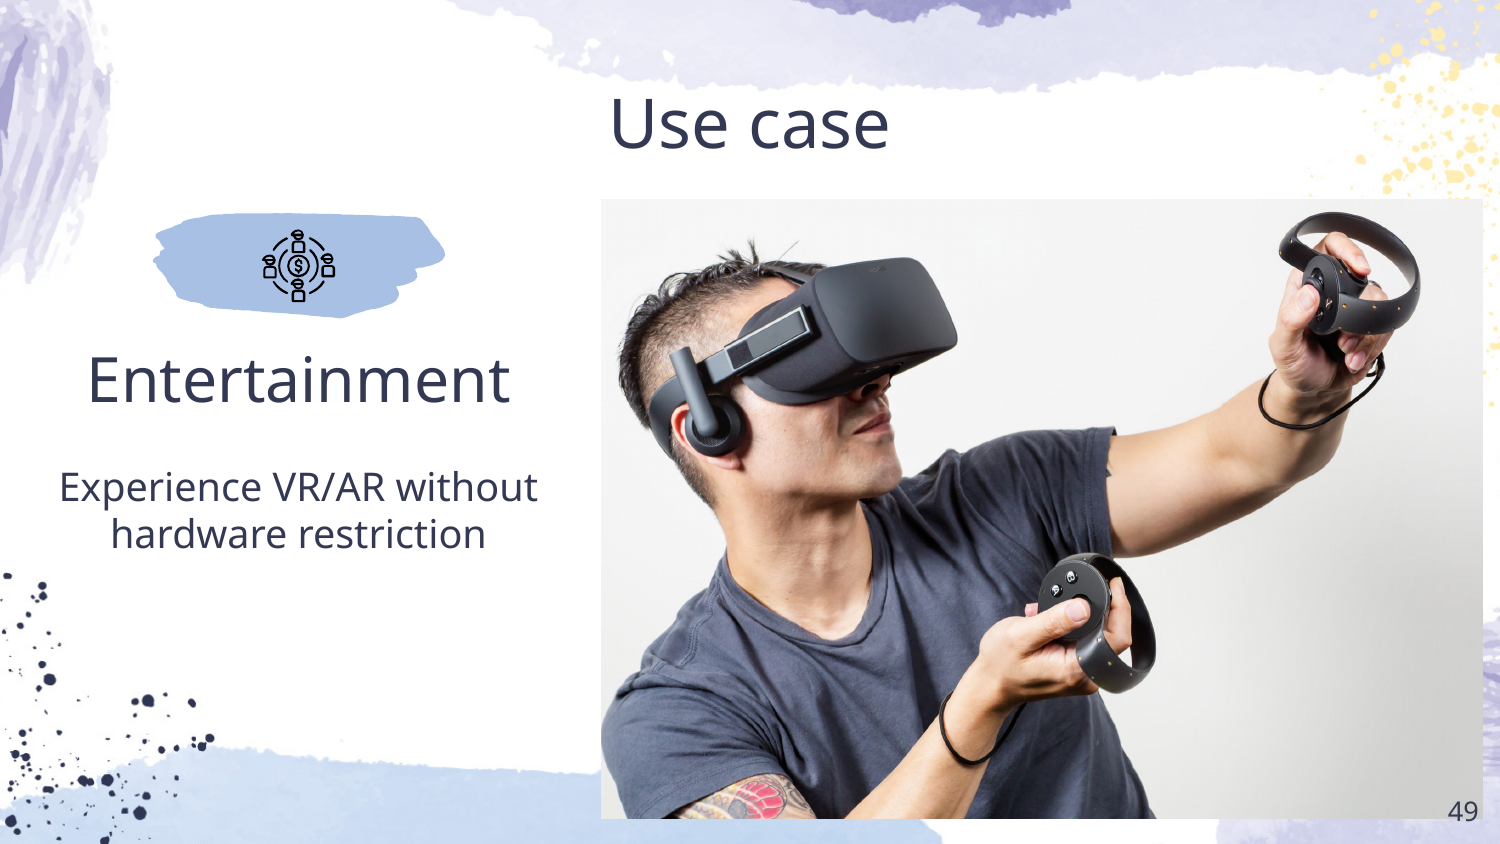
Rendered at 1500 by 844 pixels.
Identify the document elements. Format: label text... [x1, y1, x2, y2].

text_box Use case [422, 88, 1078, 153]
text_box <number> [1403, 779, 1494, 844]
picture [0, 0, 1500, 844]
text_box Entertainment [28, 338, 569, 418]
text_box Experience VR/AR without hardware restriction [28, 437, 569, 581]
text_box [153, 213, 446, 319]
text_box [261, 229, 336, 303]
